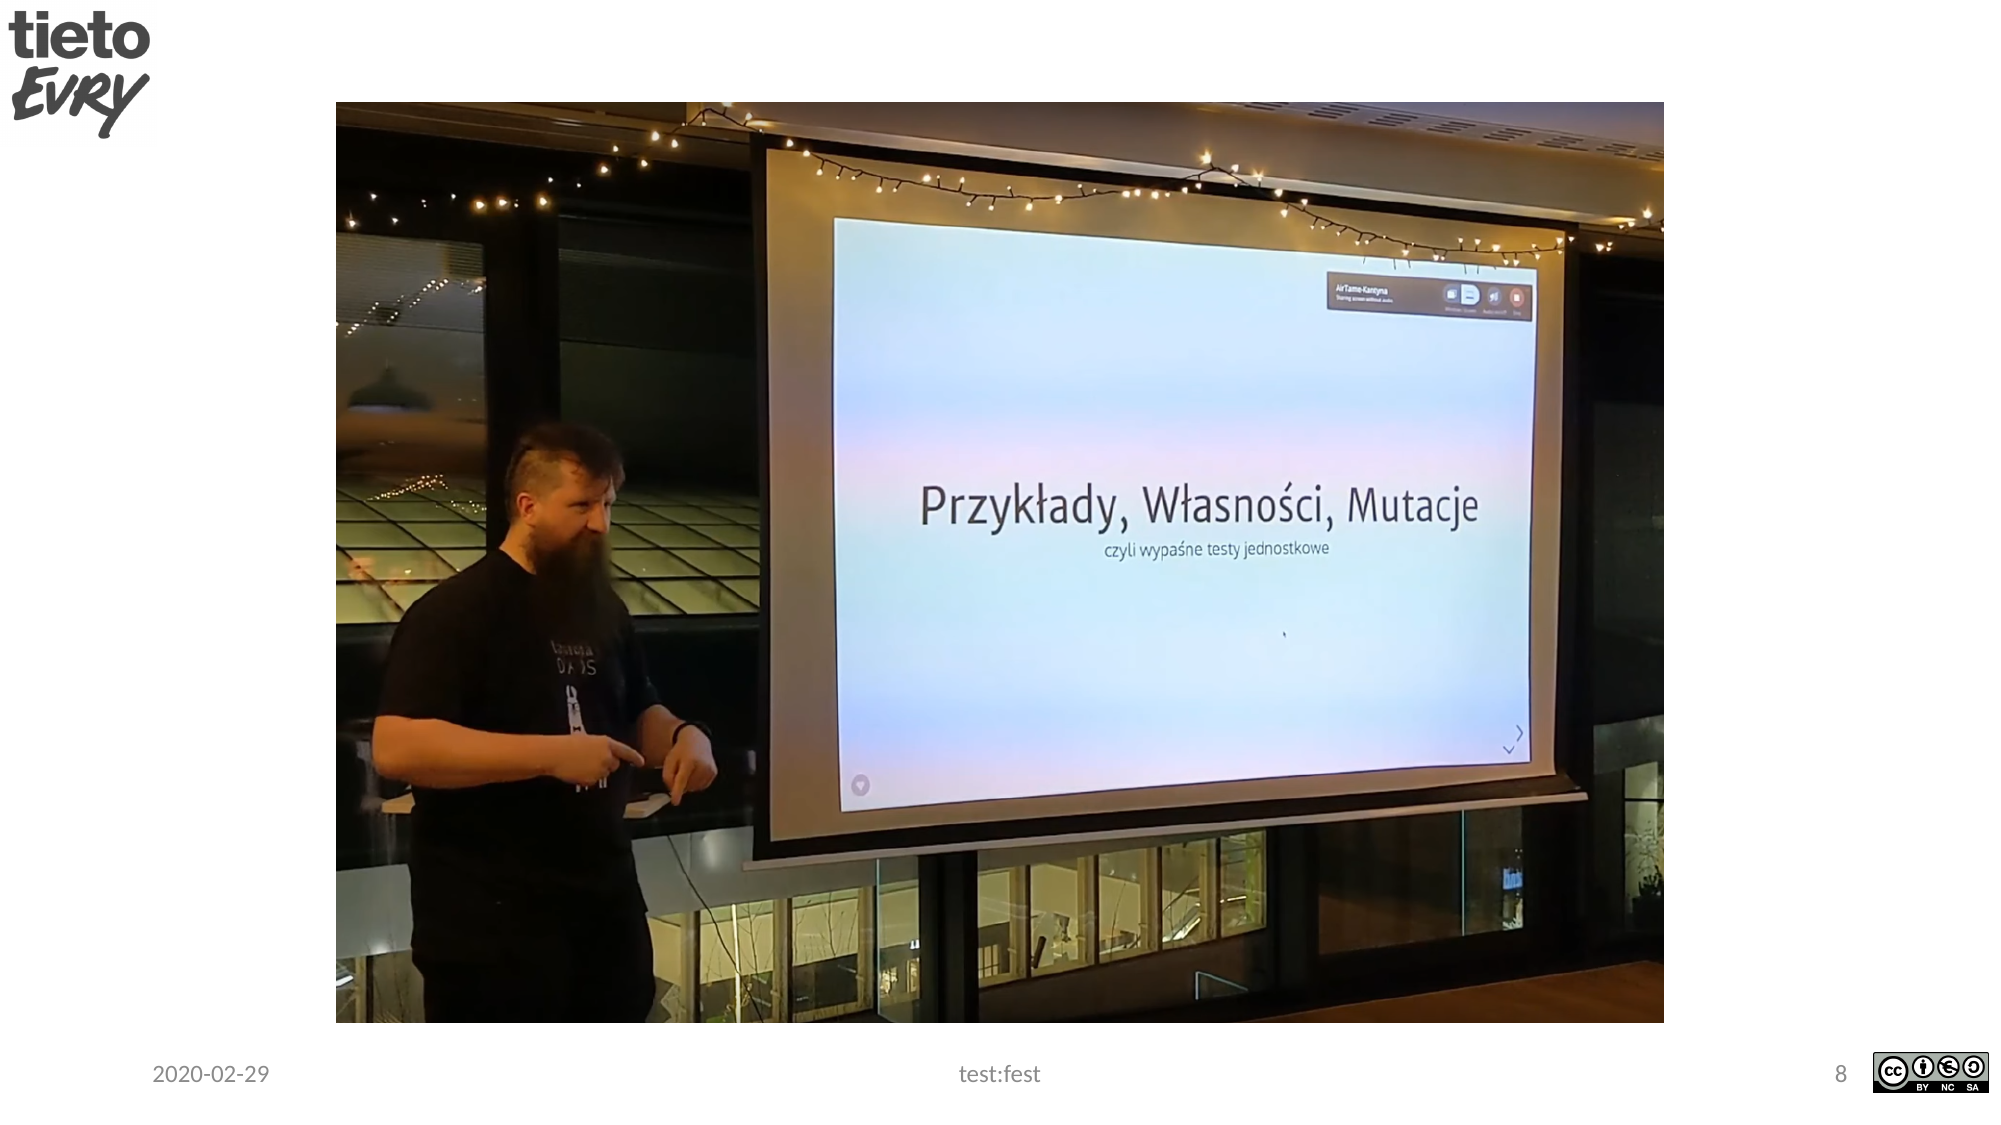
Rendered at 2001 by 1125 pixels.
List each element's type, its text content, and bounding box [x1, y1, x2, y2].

picture [0, 0, 157, 147]
footer test:fest [662, 1042, 1338, 1103]
picture [1873, 1052, 1989, 1093]
picture [336, 102, 1664, 1023]
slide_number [137, 1042, 588, 1103]
slide_number 8 [1412, 1042, 1863, 1103]
